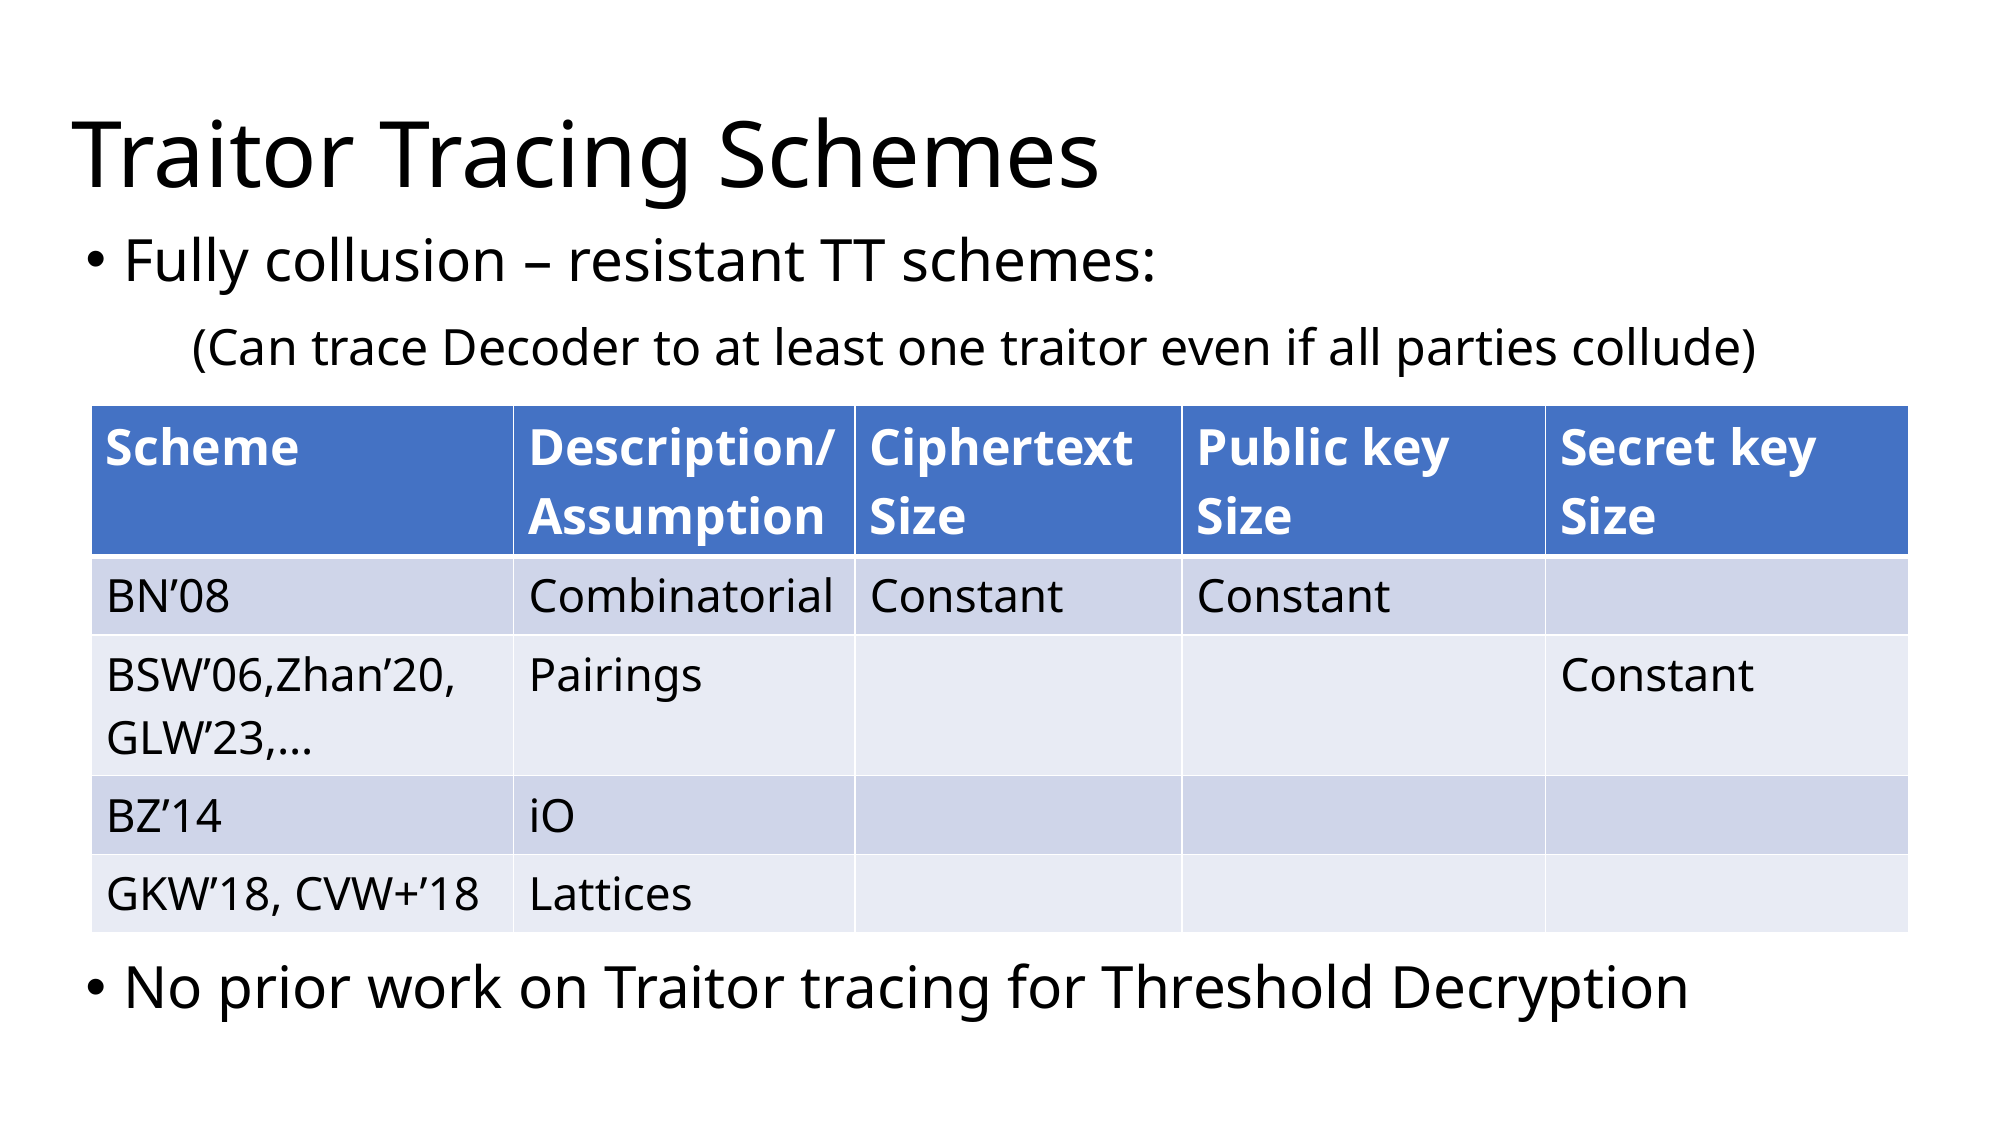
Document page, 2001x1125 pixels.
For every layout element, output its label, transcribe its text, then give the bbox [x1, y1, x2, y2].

title Traitor Tracing Schemes [56, 49, 1782, 267]
list Fully collusion – resistant TT schemes: (Can trace Decoder to at least one traitor even if all parties collude) No prior work on Traitor tracing for Threshold Decryption [70, 223, 1981, 1125]
